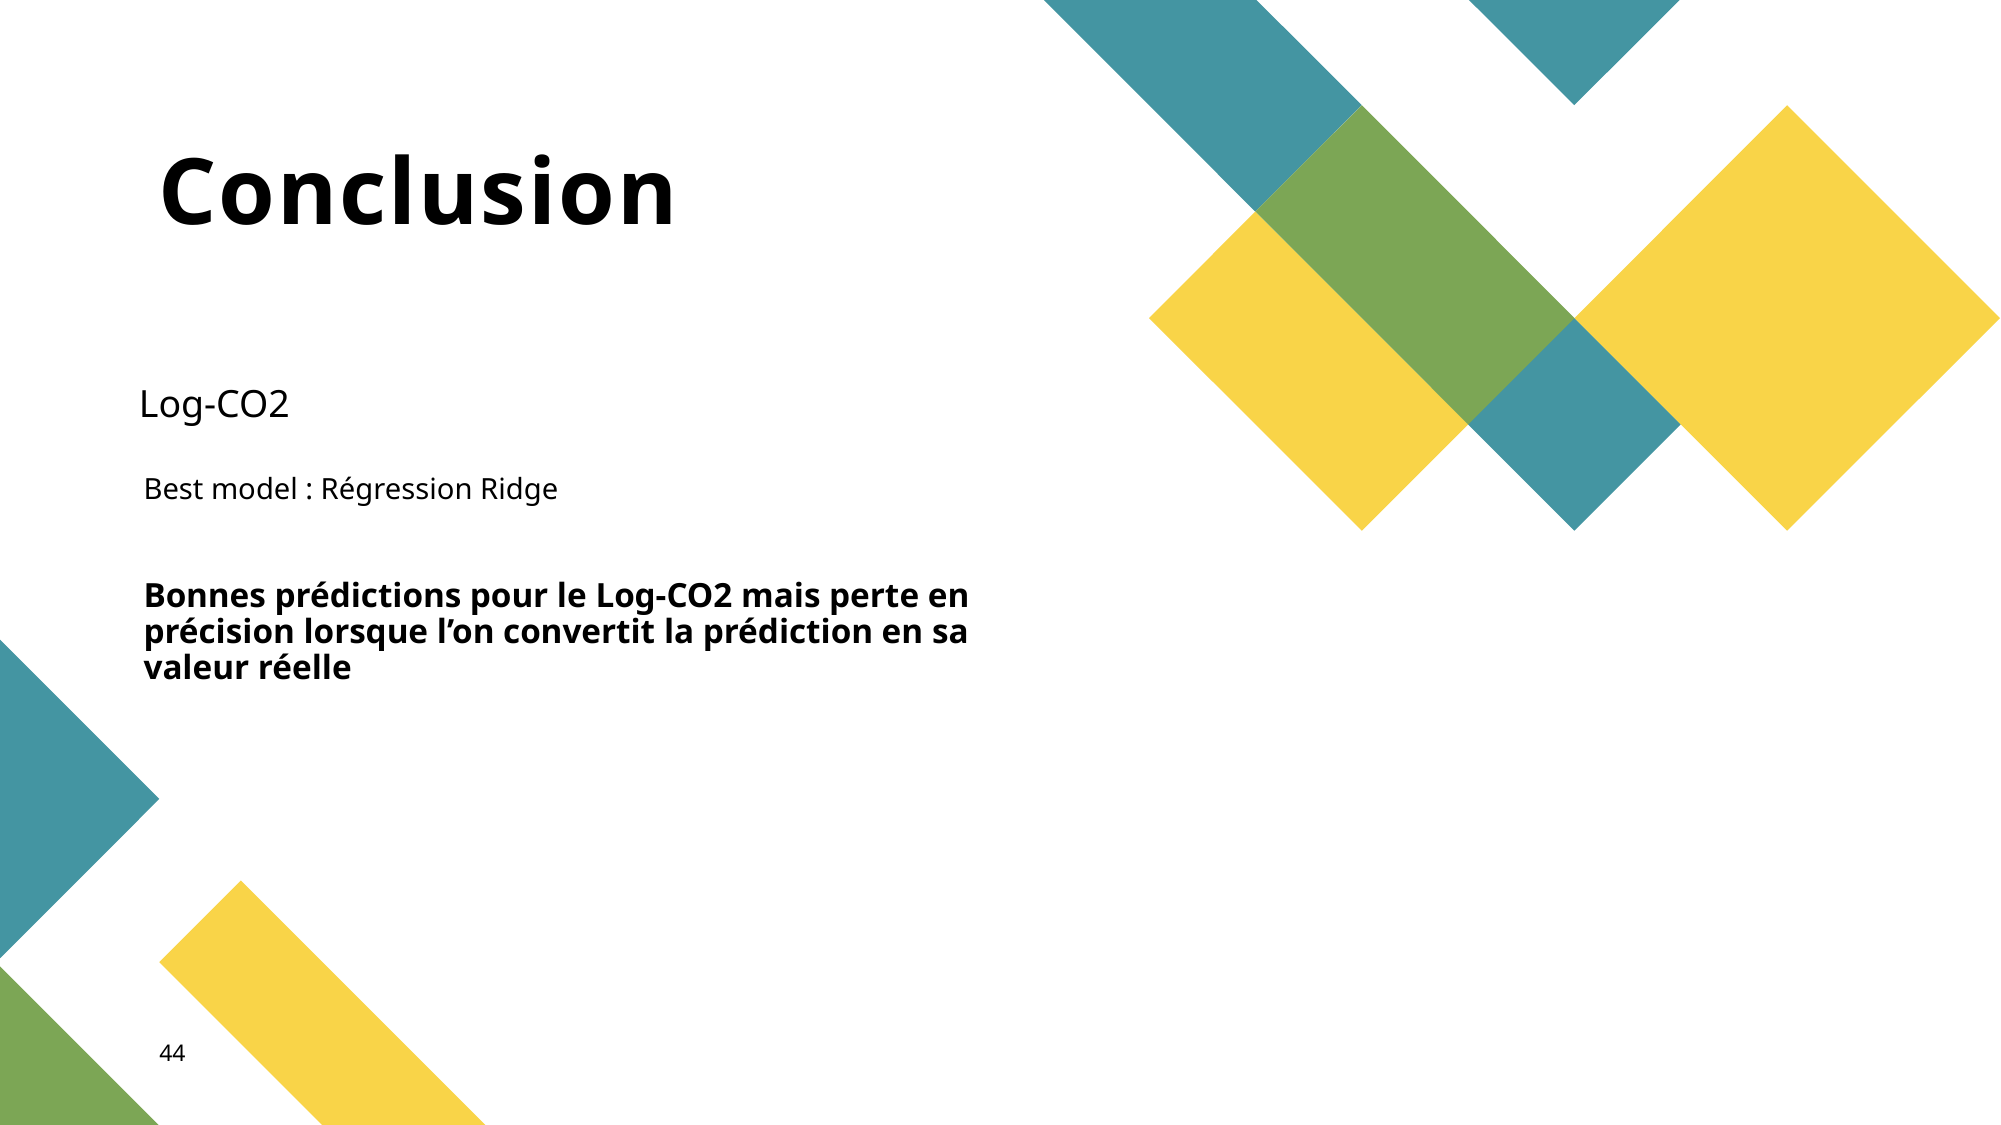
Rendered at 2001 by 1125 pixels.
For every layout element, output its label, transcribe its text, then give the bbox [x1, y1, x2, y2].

list Best model : Régression Ridge Bonnes prédictions pour le Log-CO2 mais perte en précision lorsque l’on convertit la prédiction en sa valeur réelle [143, 474, 1068, 676]
title Conclusion [158, 144, 1394, 245]
slide_number 44 [159, 1038, 246, 1080]
list Log-CO2 [138, 385, 489, 420]
